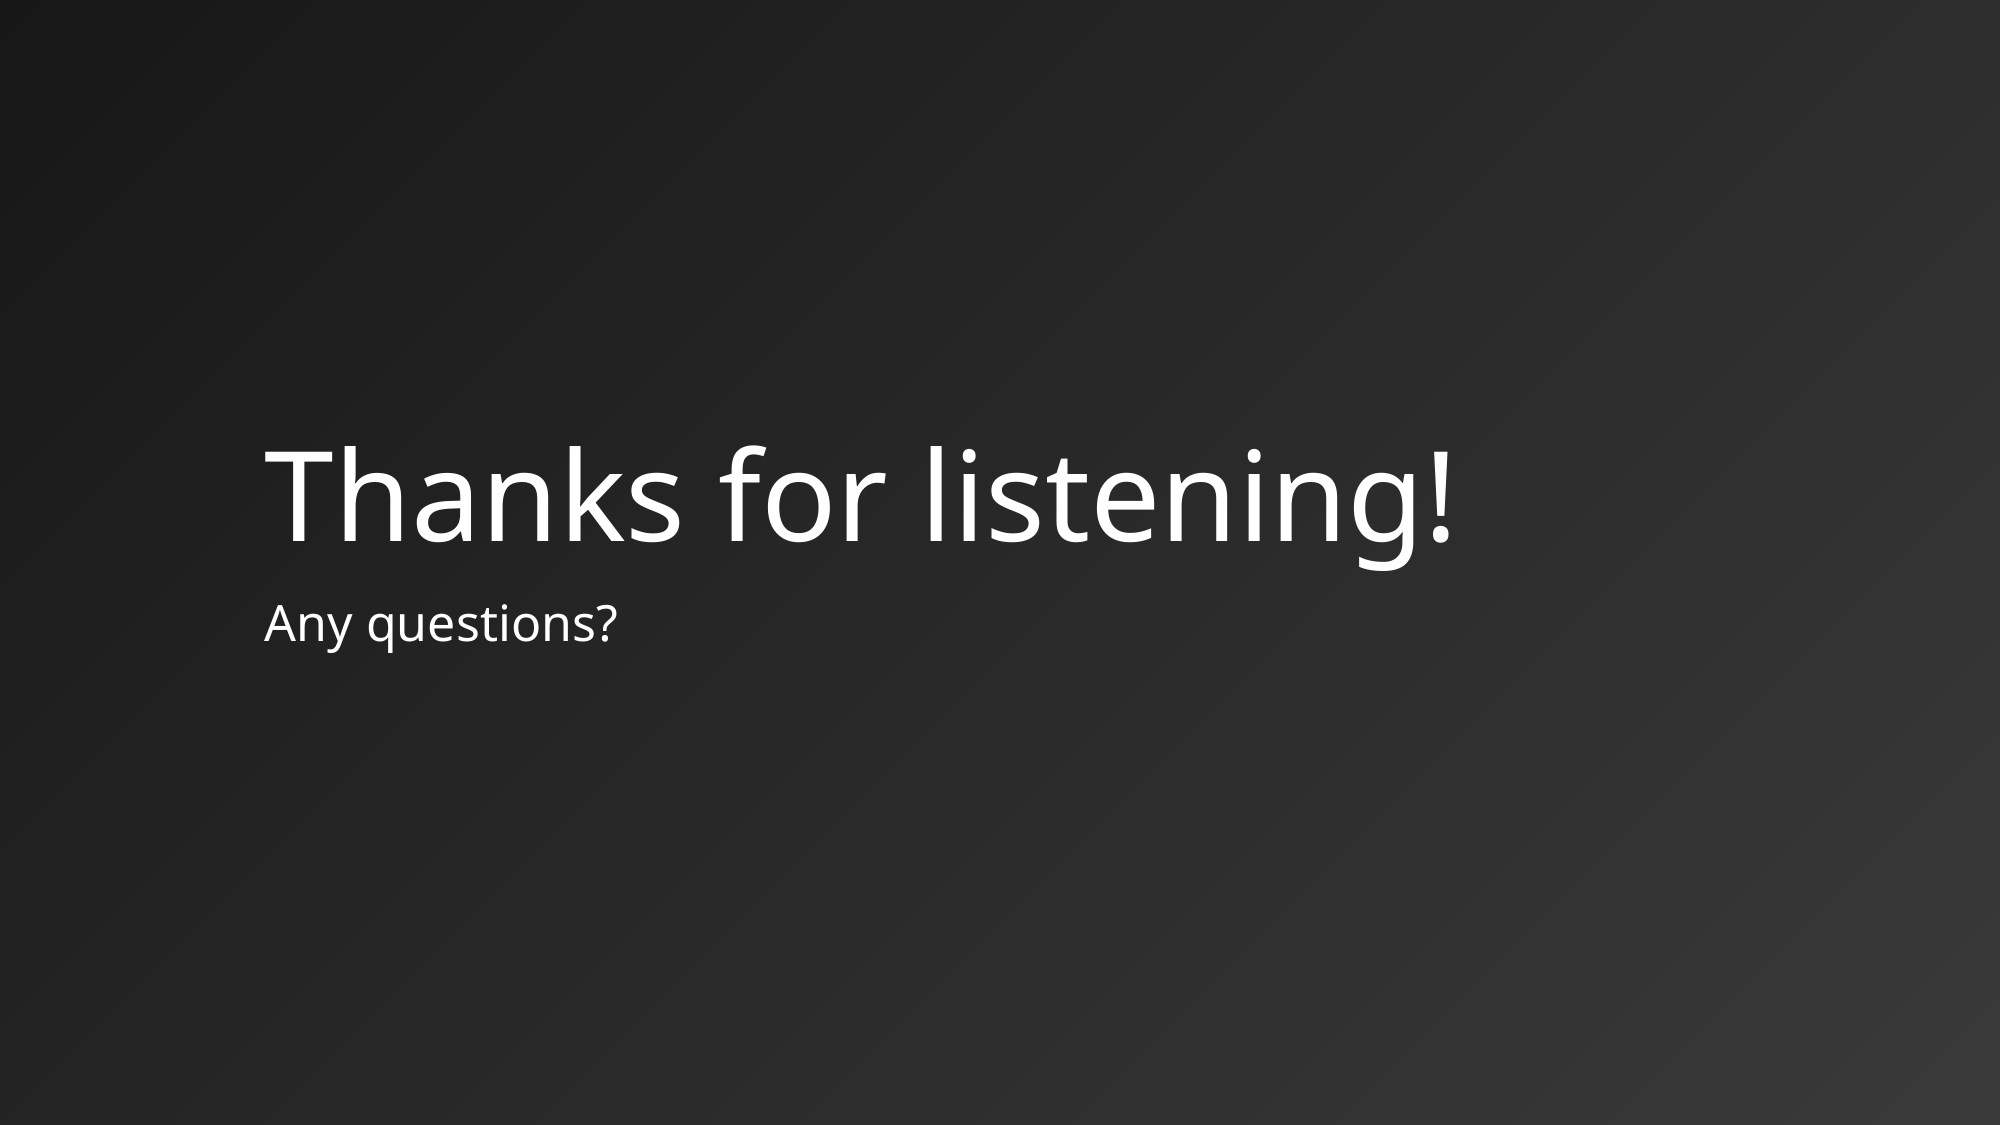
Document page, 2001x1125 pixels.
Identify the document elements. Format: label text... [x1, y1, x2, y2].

title Thanks for listening! [249, 184, 1750, 576]
subtitle Any questions? [249, 590, 1750, 863]
